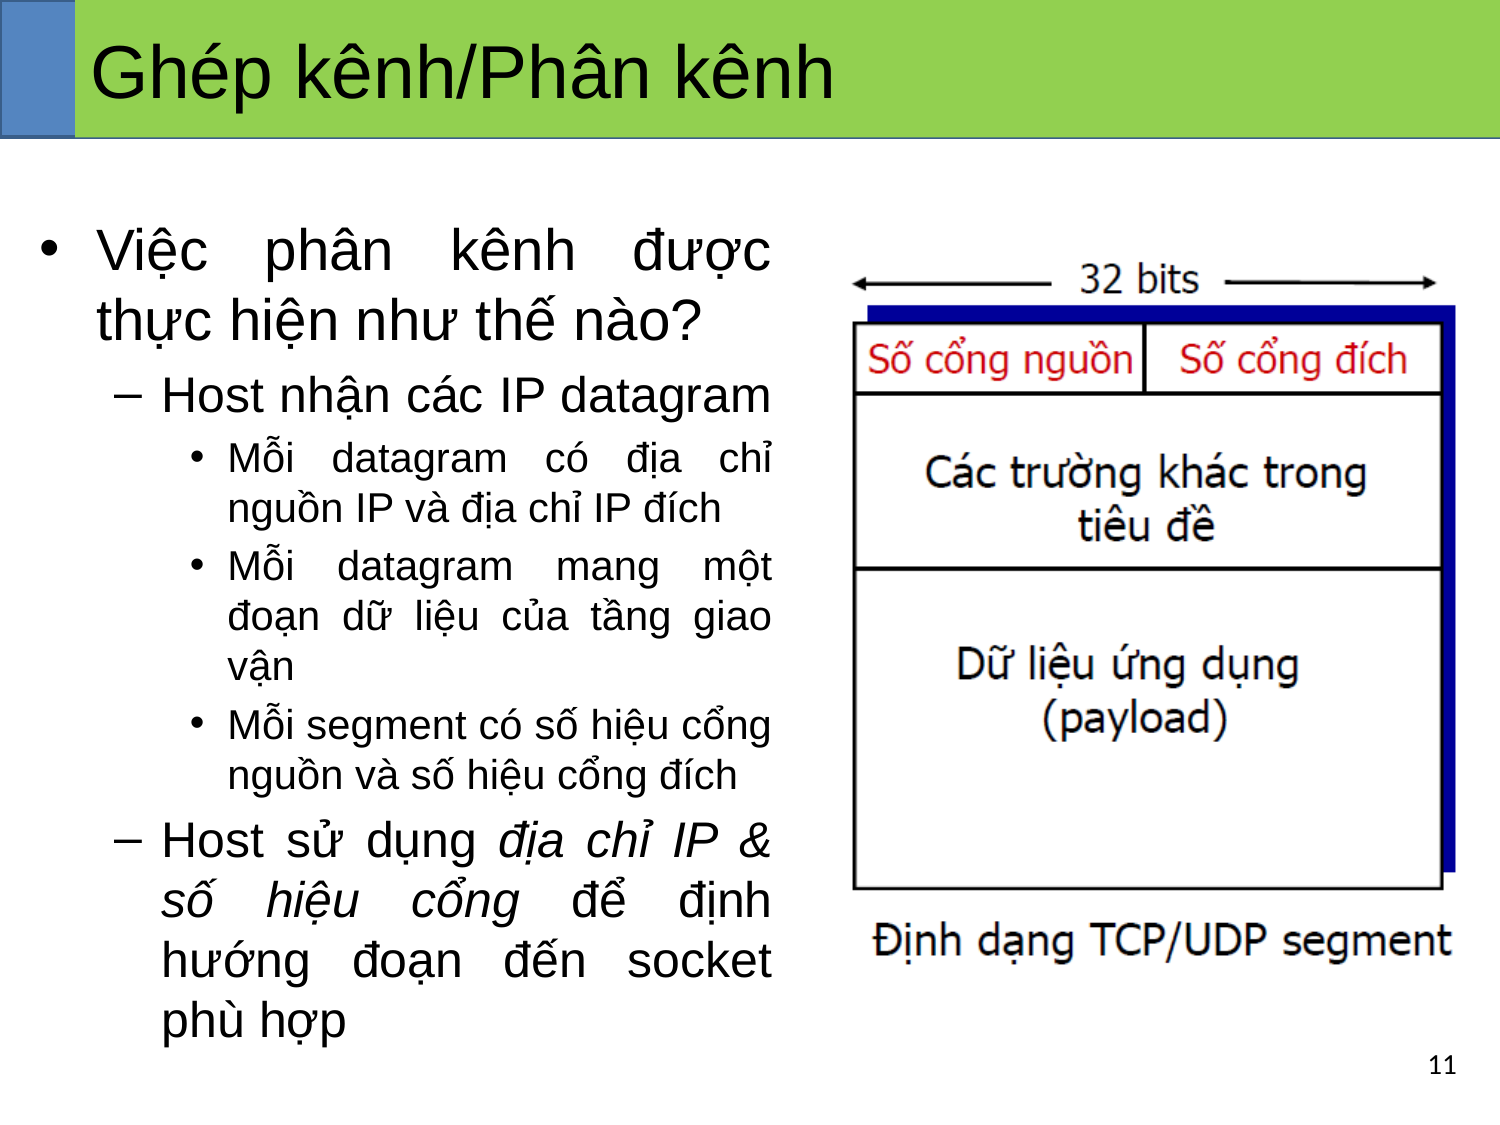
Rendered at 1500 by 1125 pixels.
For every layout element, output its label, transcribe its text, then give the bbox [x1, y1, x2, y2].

title Ghép kênh/Phân kênh [75, 0, 1500, 138]
list Việc phân kênh được thực hiện như thế nào? Host nhận các IP datagram Mỗi datagram có địa chỉ nguồn IP và địa chỉ IP đích Mỗi datagram mang một đoạn dữ liệu của tầng giao vận Mỗi segment có số hiệu cổng nguồn và số hiệu cổng đích Host sử dụng địa chỉ IP & số hiệu cổng để định hướng đoạn đến socket phù hợp [24, 204, 788, 1068]
picture [838, 249, 1476, 976]
slide_number ‹#› [1412, 1037, 1488, 1098]
